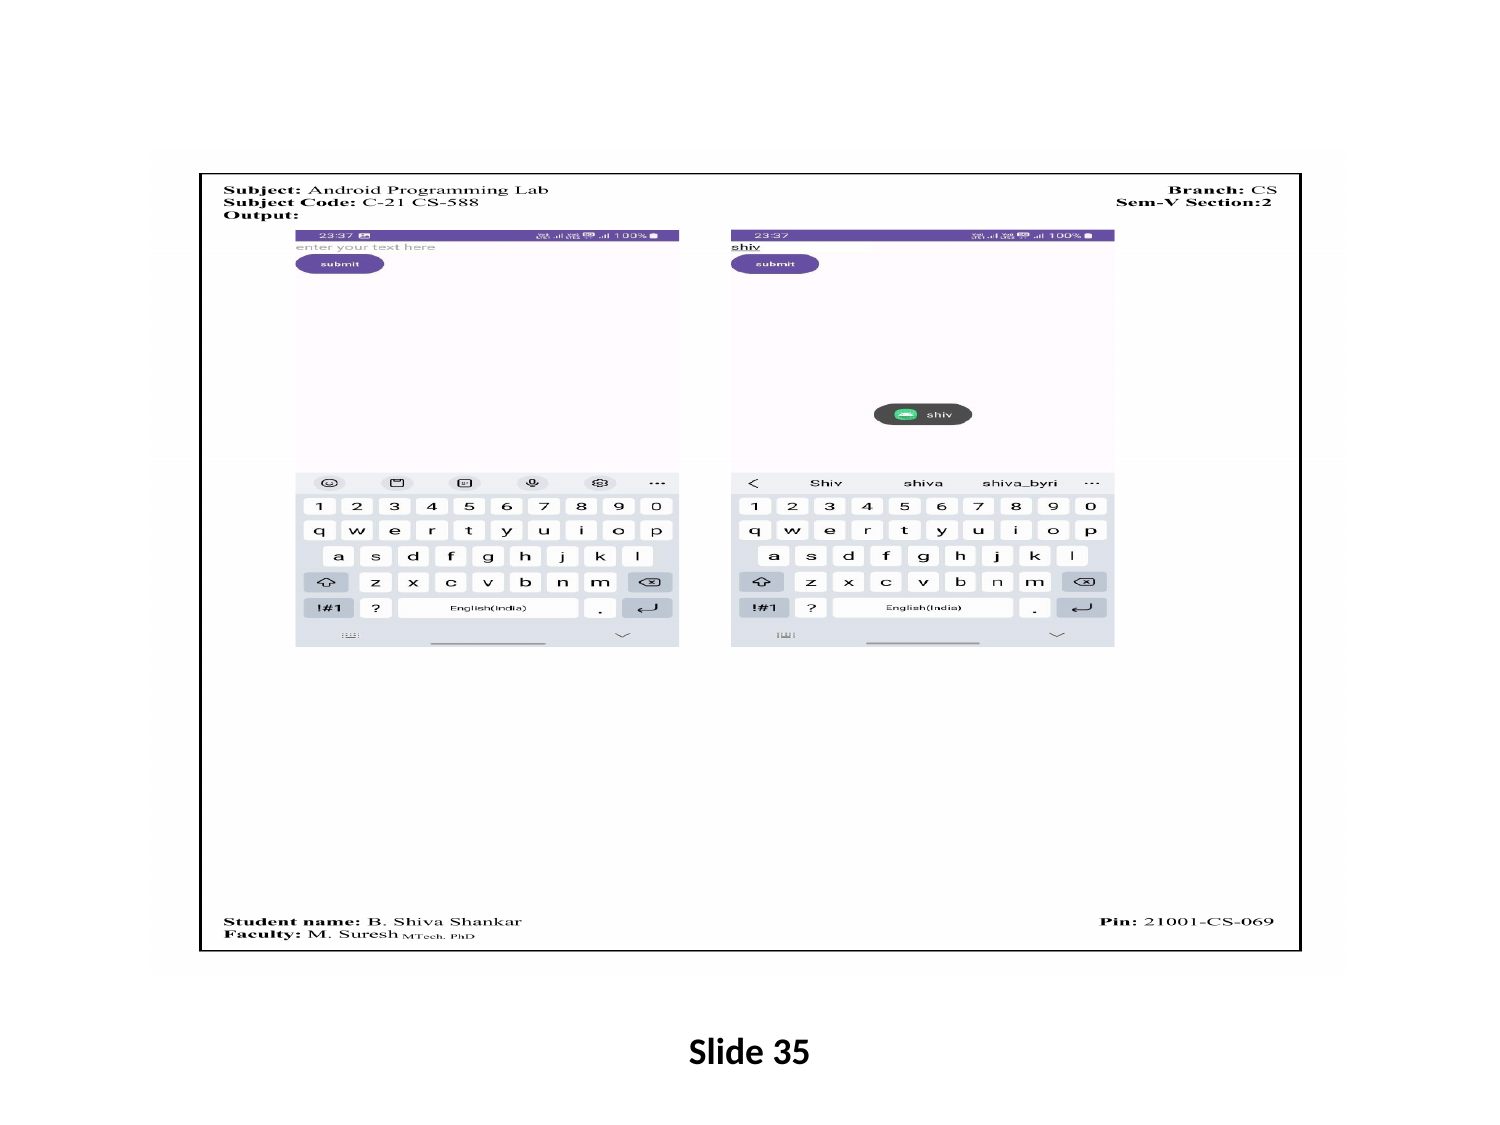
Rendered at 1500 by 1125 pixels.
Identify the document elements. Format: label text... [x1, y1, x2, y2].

text_box Slide 35 [674, 984, 826, 1080]
picture [149, 149, 1351, 976]
